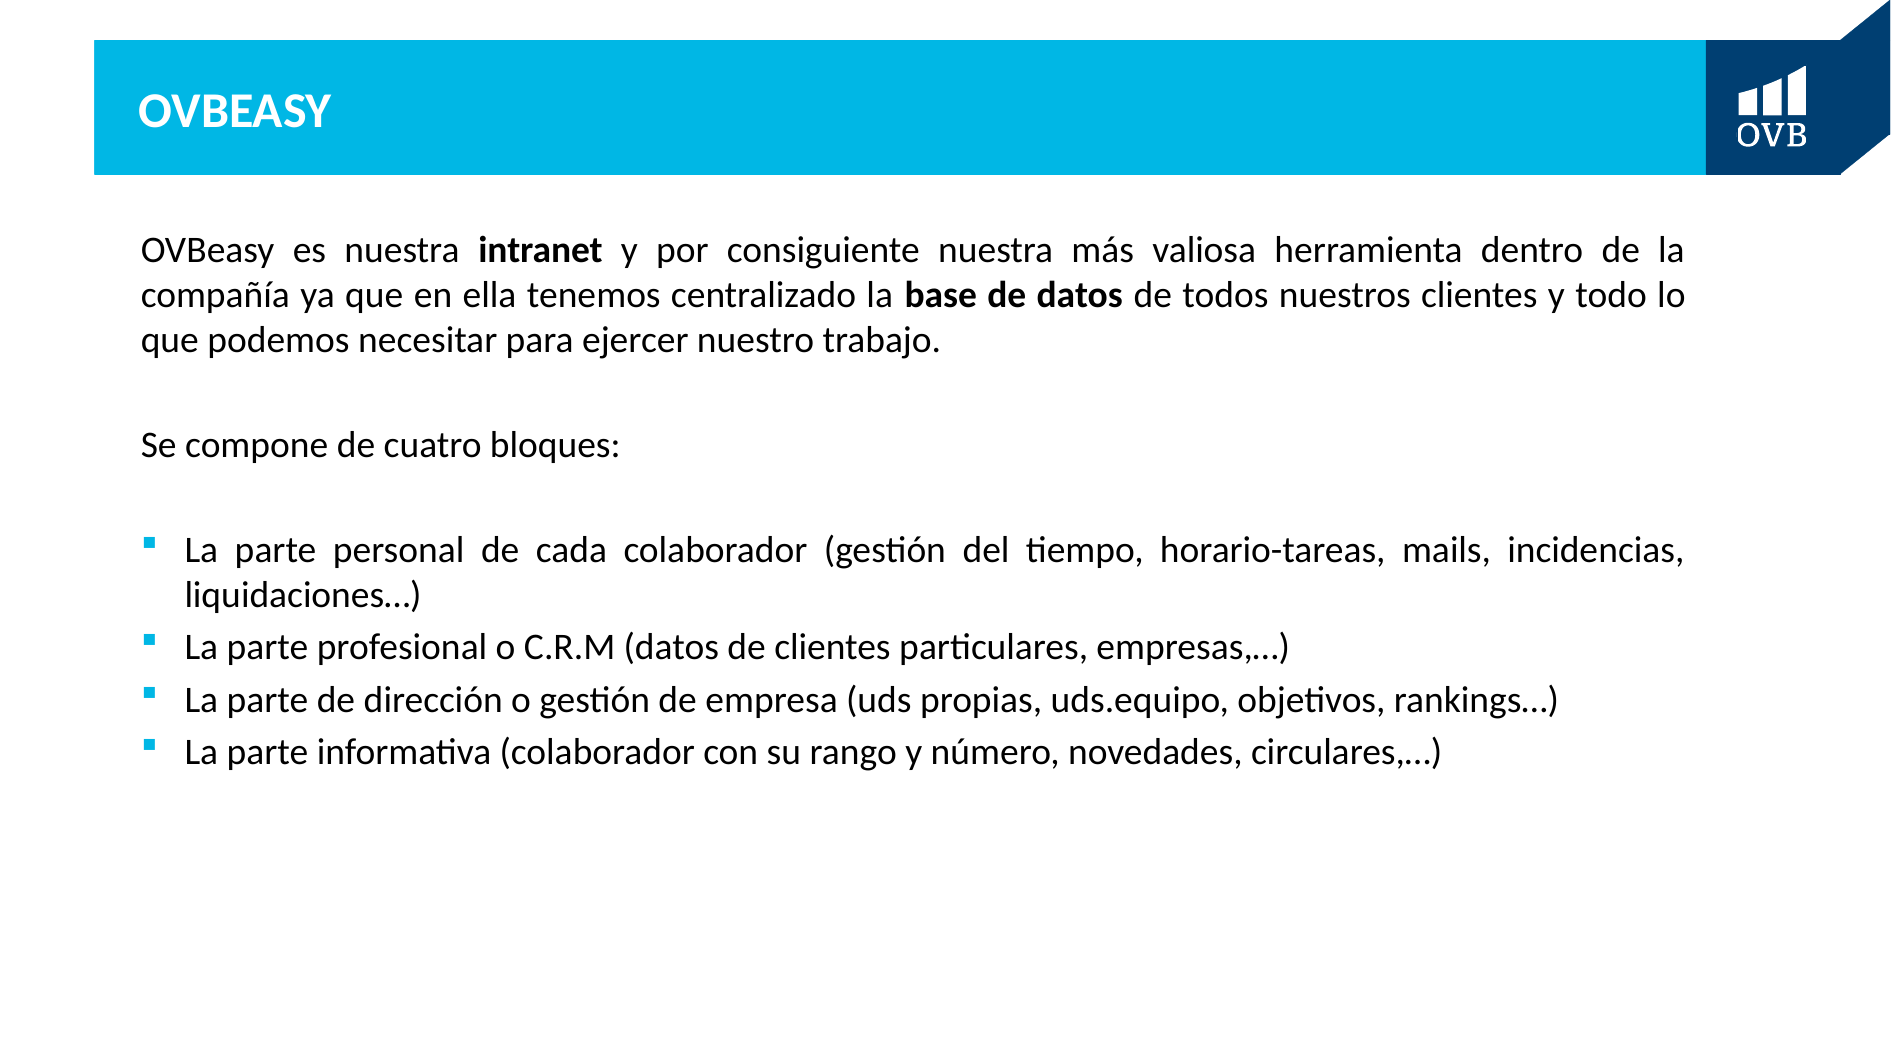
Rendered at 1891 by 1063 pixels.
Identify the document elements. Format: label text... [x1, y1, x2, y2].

list OVBeasy es nuestra intranet y por consiguiente nuestra más valiosa herramienta dentro de la compañía ya que en ella tenemos centralizado la base de datos de todos nuestros clientes y todo lo que podemos necesitar para ejercer nuestro trabajo. Se compone de cuatro bloques: La parte personal de cada colaborador (gestión del tiempo, horario-tareas, mails, incidencias, liquidaciones…) La parte profesional o C.R.M (datos de clientes particulares, empresas,…) La parte de dirección o gestión de empresa (uds propias, uds.equipo, objetivos, rankings…) La parte informativa (colaborador con su rango y número, novedades, circulares,…) [96, 218, 1701, 978]
title OVBEASY [94, 40, 1707, 175]
